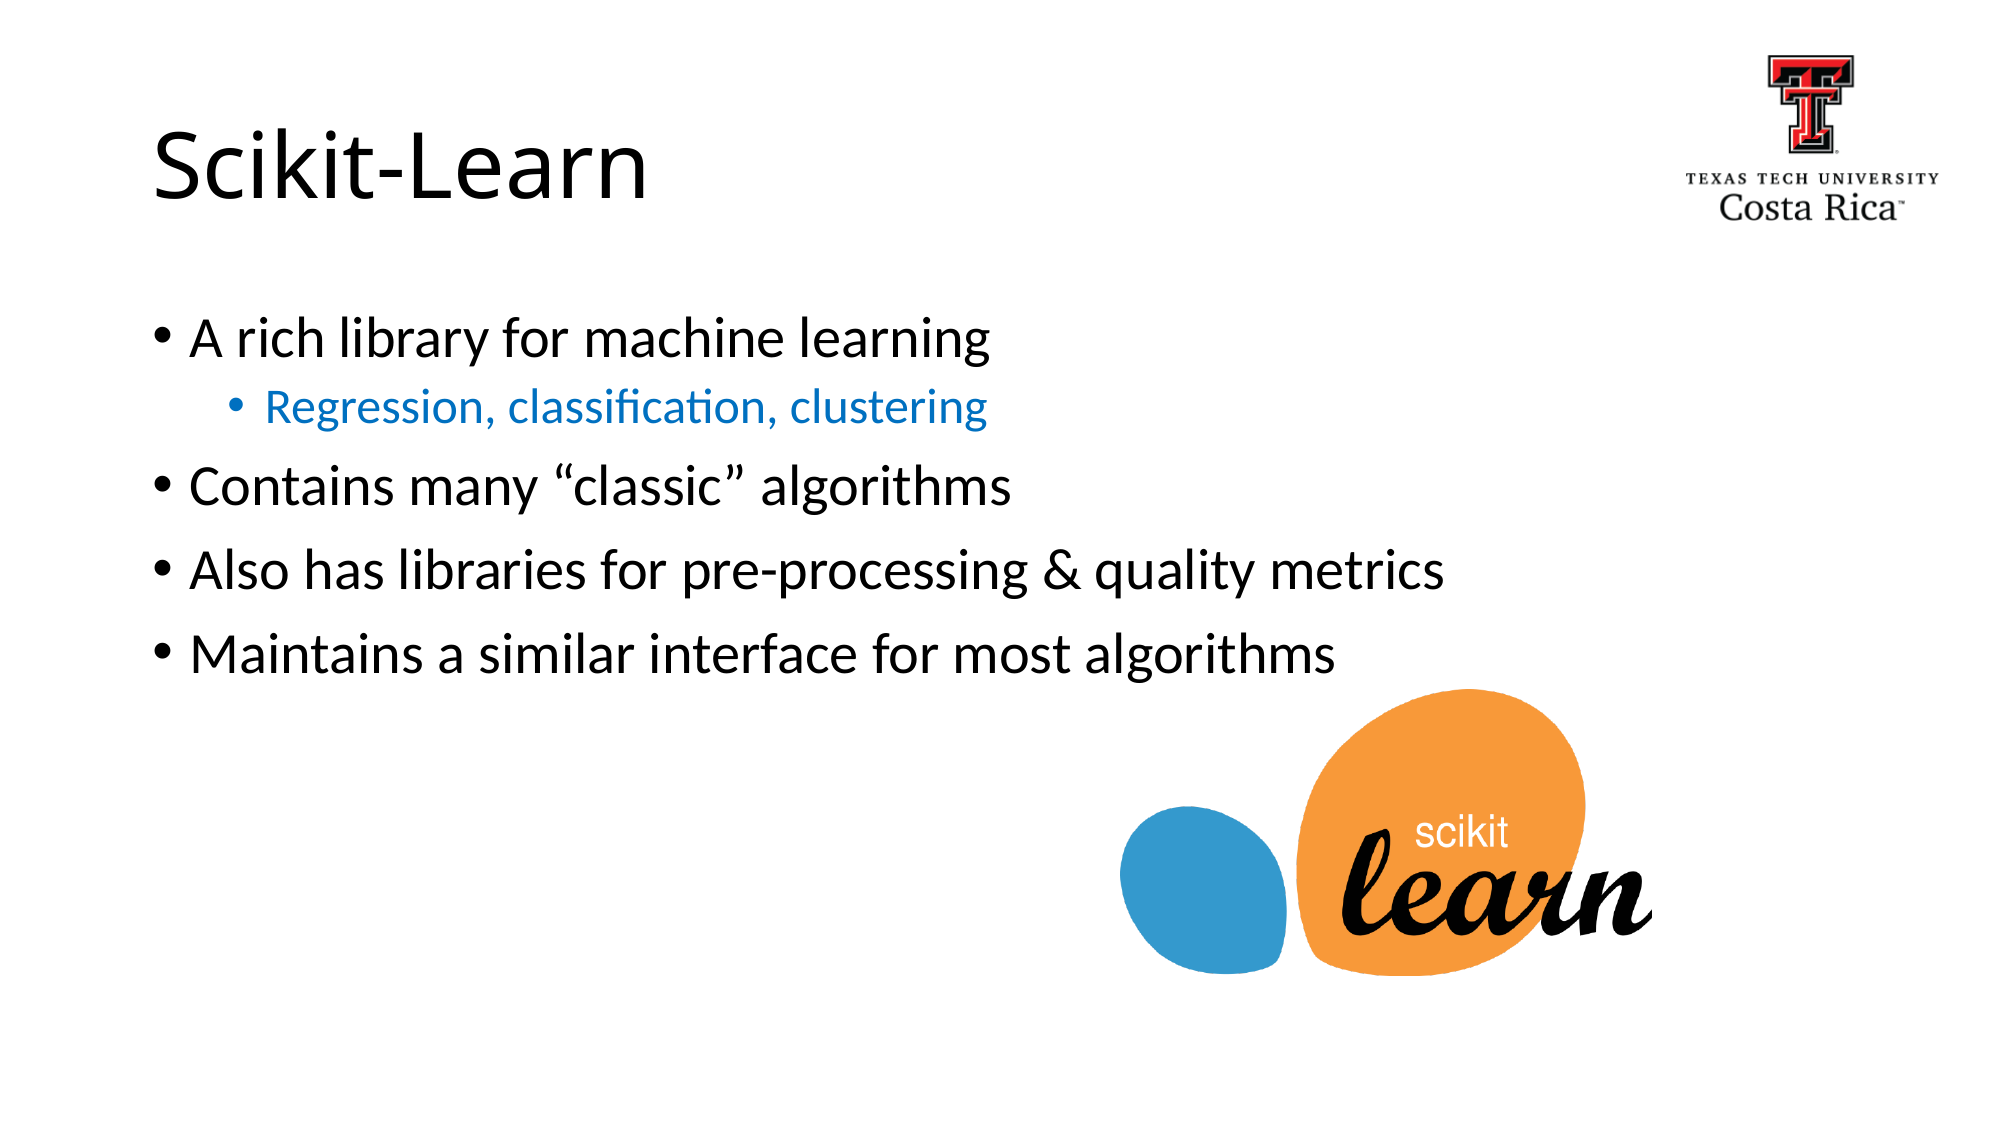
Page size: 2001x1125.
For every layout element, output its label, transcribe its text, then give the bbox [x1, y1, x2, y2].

picture [1120, 689, 1652, 976]
list A rich library for machine learning Regression, classification, clustering Contains many “classic” algorithms Also has libraries for pre-processing & quality metrics Maintains a similar interface for most algorithms [137, 299, 1863, 1014]
title Scikit-Learn [137, 59, 1863, 278]
picture [1664, 30, 1964, 251]
